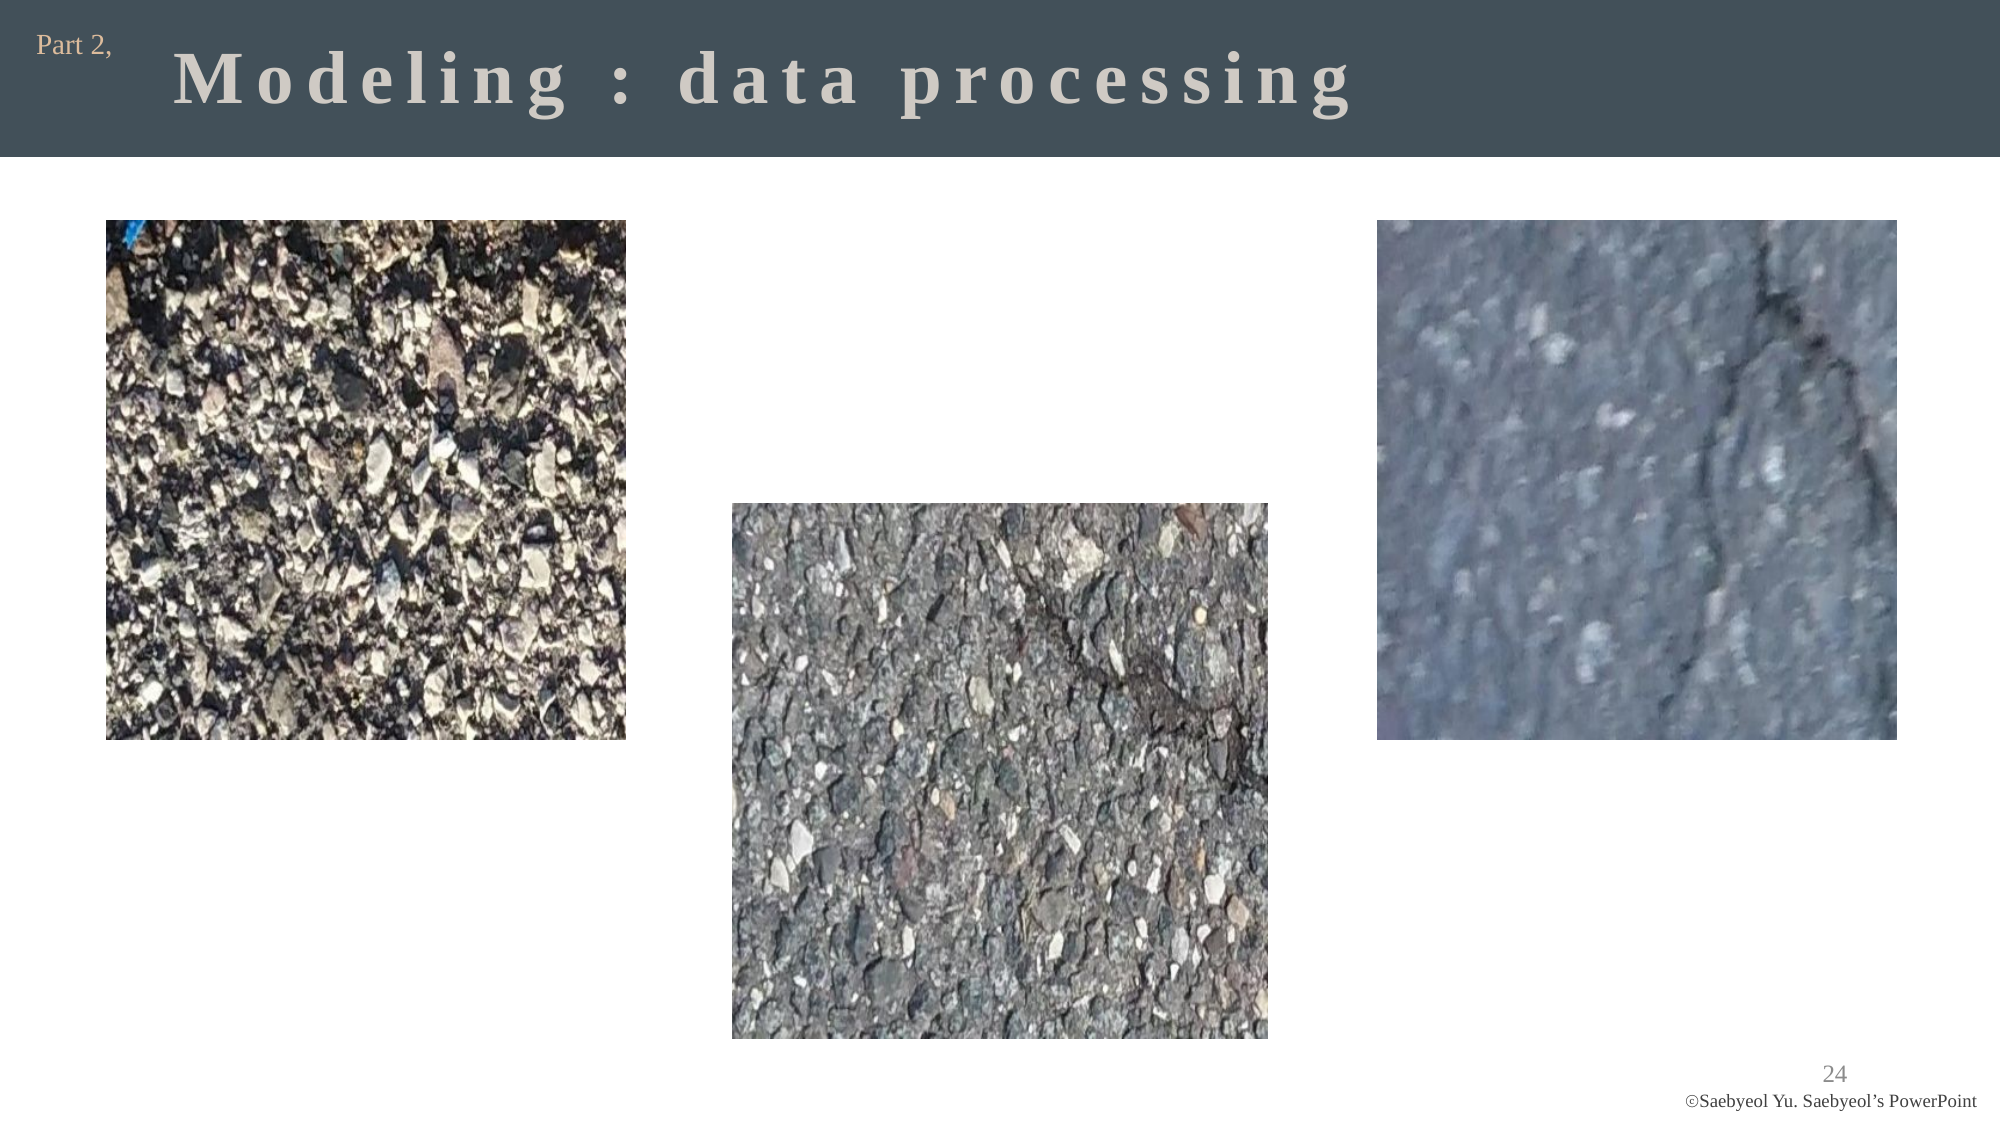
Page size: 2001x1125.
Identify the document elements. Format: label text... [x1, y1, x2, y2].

text_box [0, 0, 2000, 158]
picture [1377, 220, 1898, 740]
slide_number 24 [1412, 1042, 1863, 1103]
text_box Part 2, [21, 18, 128, 68]
picture [106, 220, 626, 740]
picture [732, 503, 1268, 1039]
text_box Modeling : data processing [158, 20, 1402, 126]
